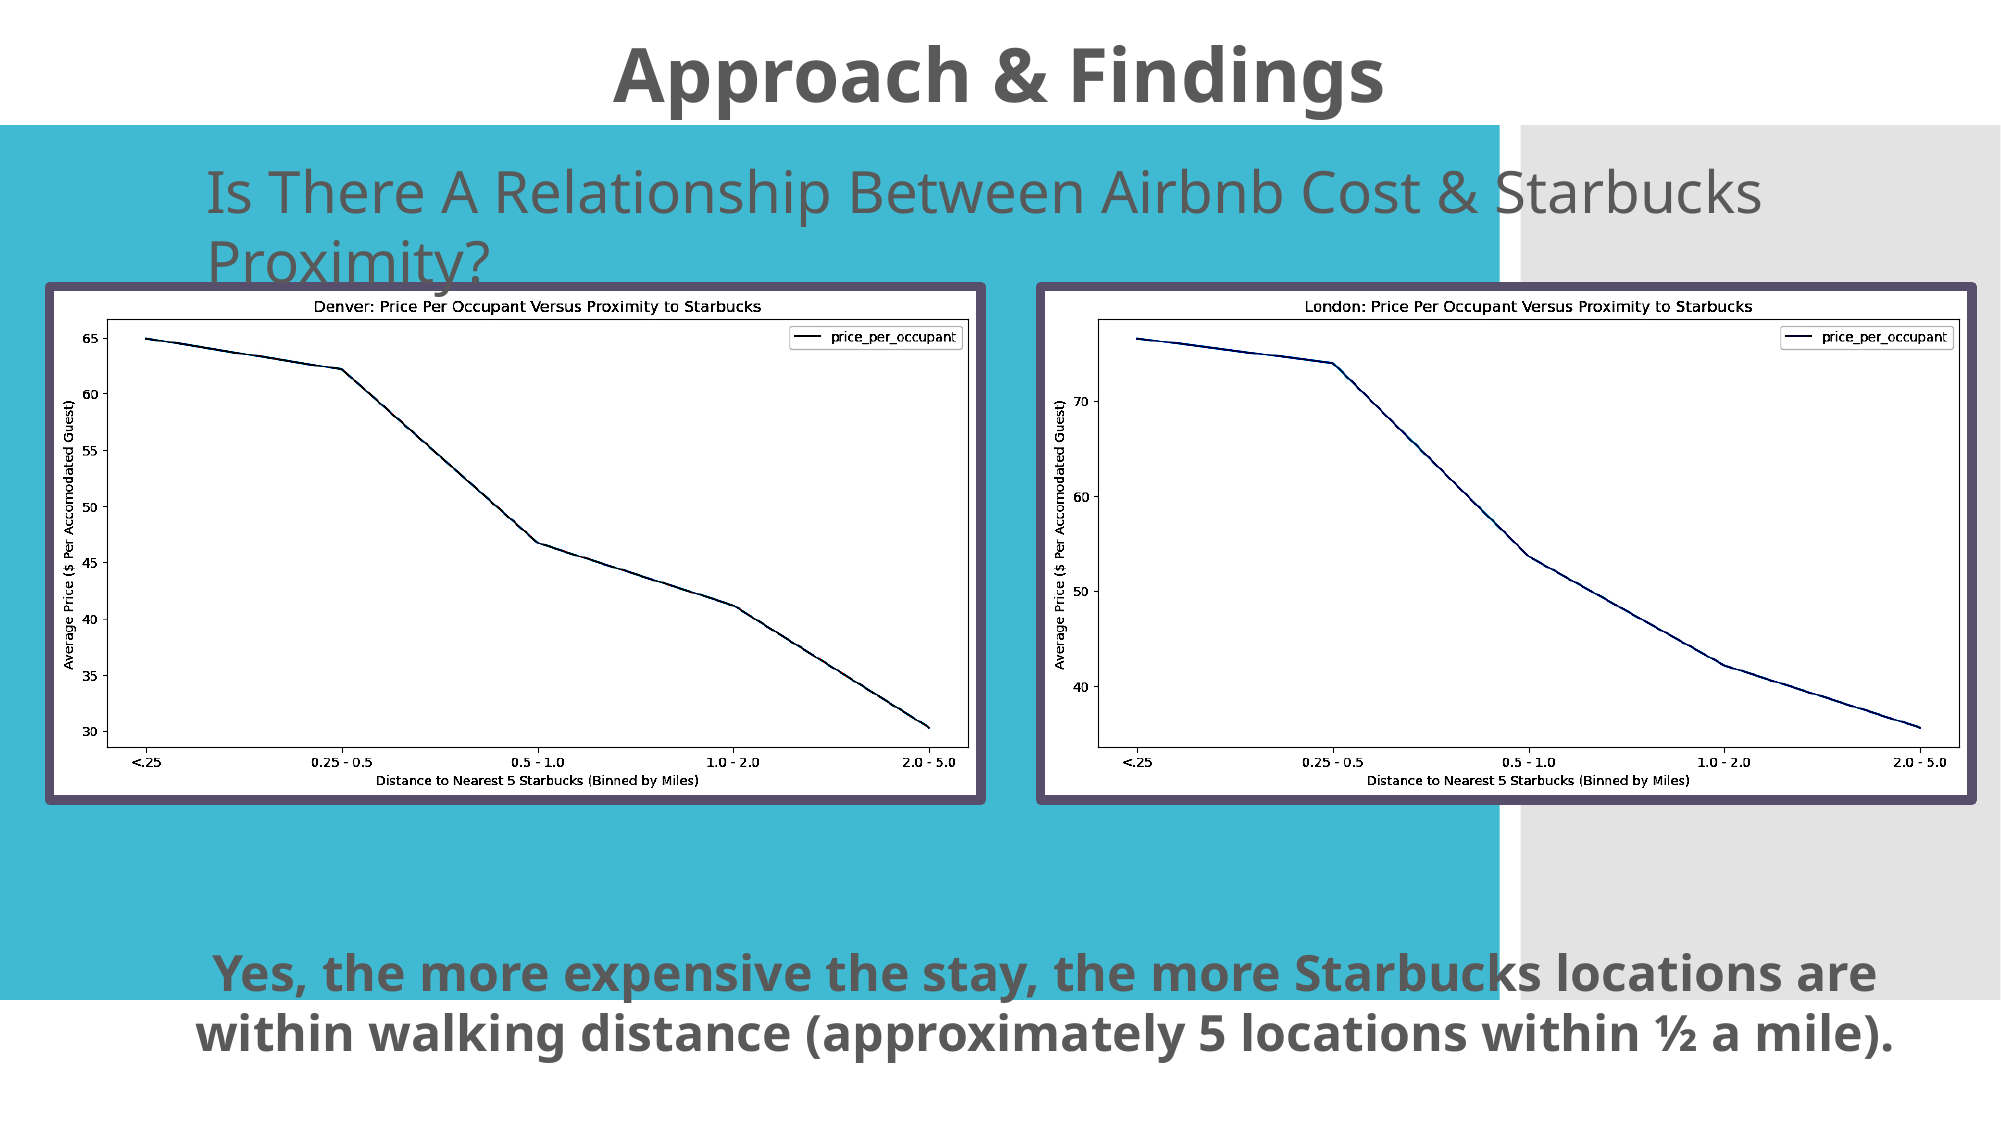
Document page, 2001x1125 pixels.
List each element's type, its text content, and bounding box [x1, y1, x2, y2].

text_box Approach & Findings [563, 19, 1437, 125]
picture [1044, 291, 1968, 796]
text_box Is There A Relationship Between Airbnb Cost & Starbucks Proximity? [191, 147, 1968, 303]
picture [54, 291, 977, 796]
text_box Yes, the more expensive the stay, the more Starbucks locations are within walking distance (approximately 5 locations within ½ a mile). [157, 934, 1934, 1070]
